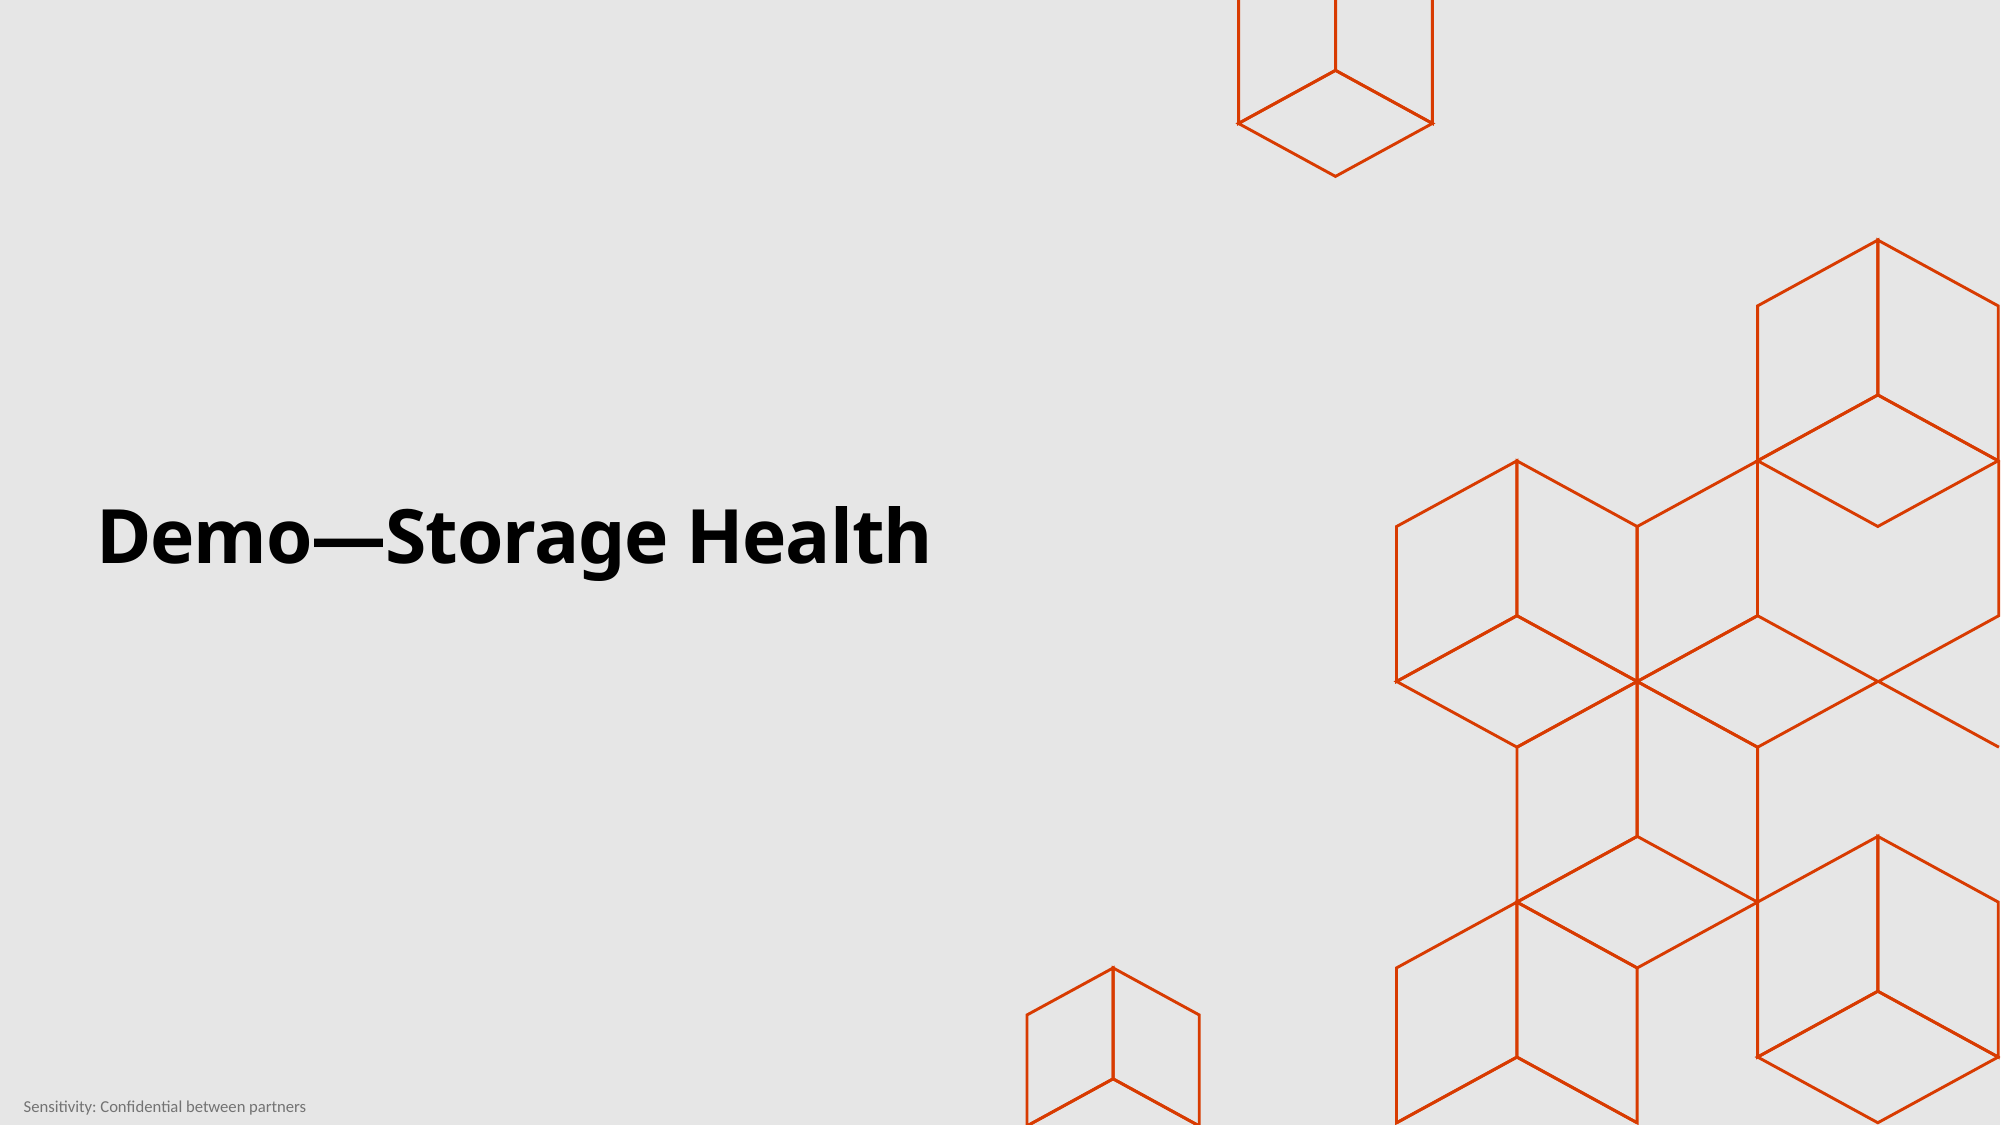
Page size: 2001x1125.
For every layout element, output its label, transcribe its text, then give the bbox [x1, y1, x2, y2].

title Demo—Storage Health [96, 497, 1146, 580]
